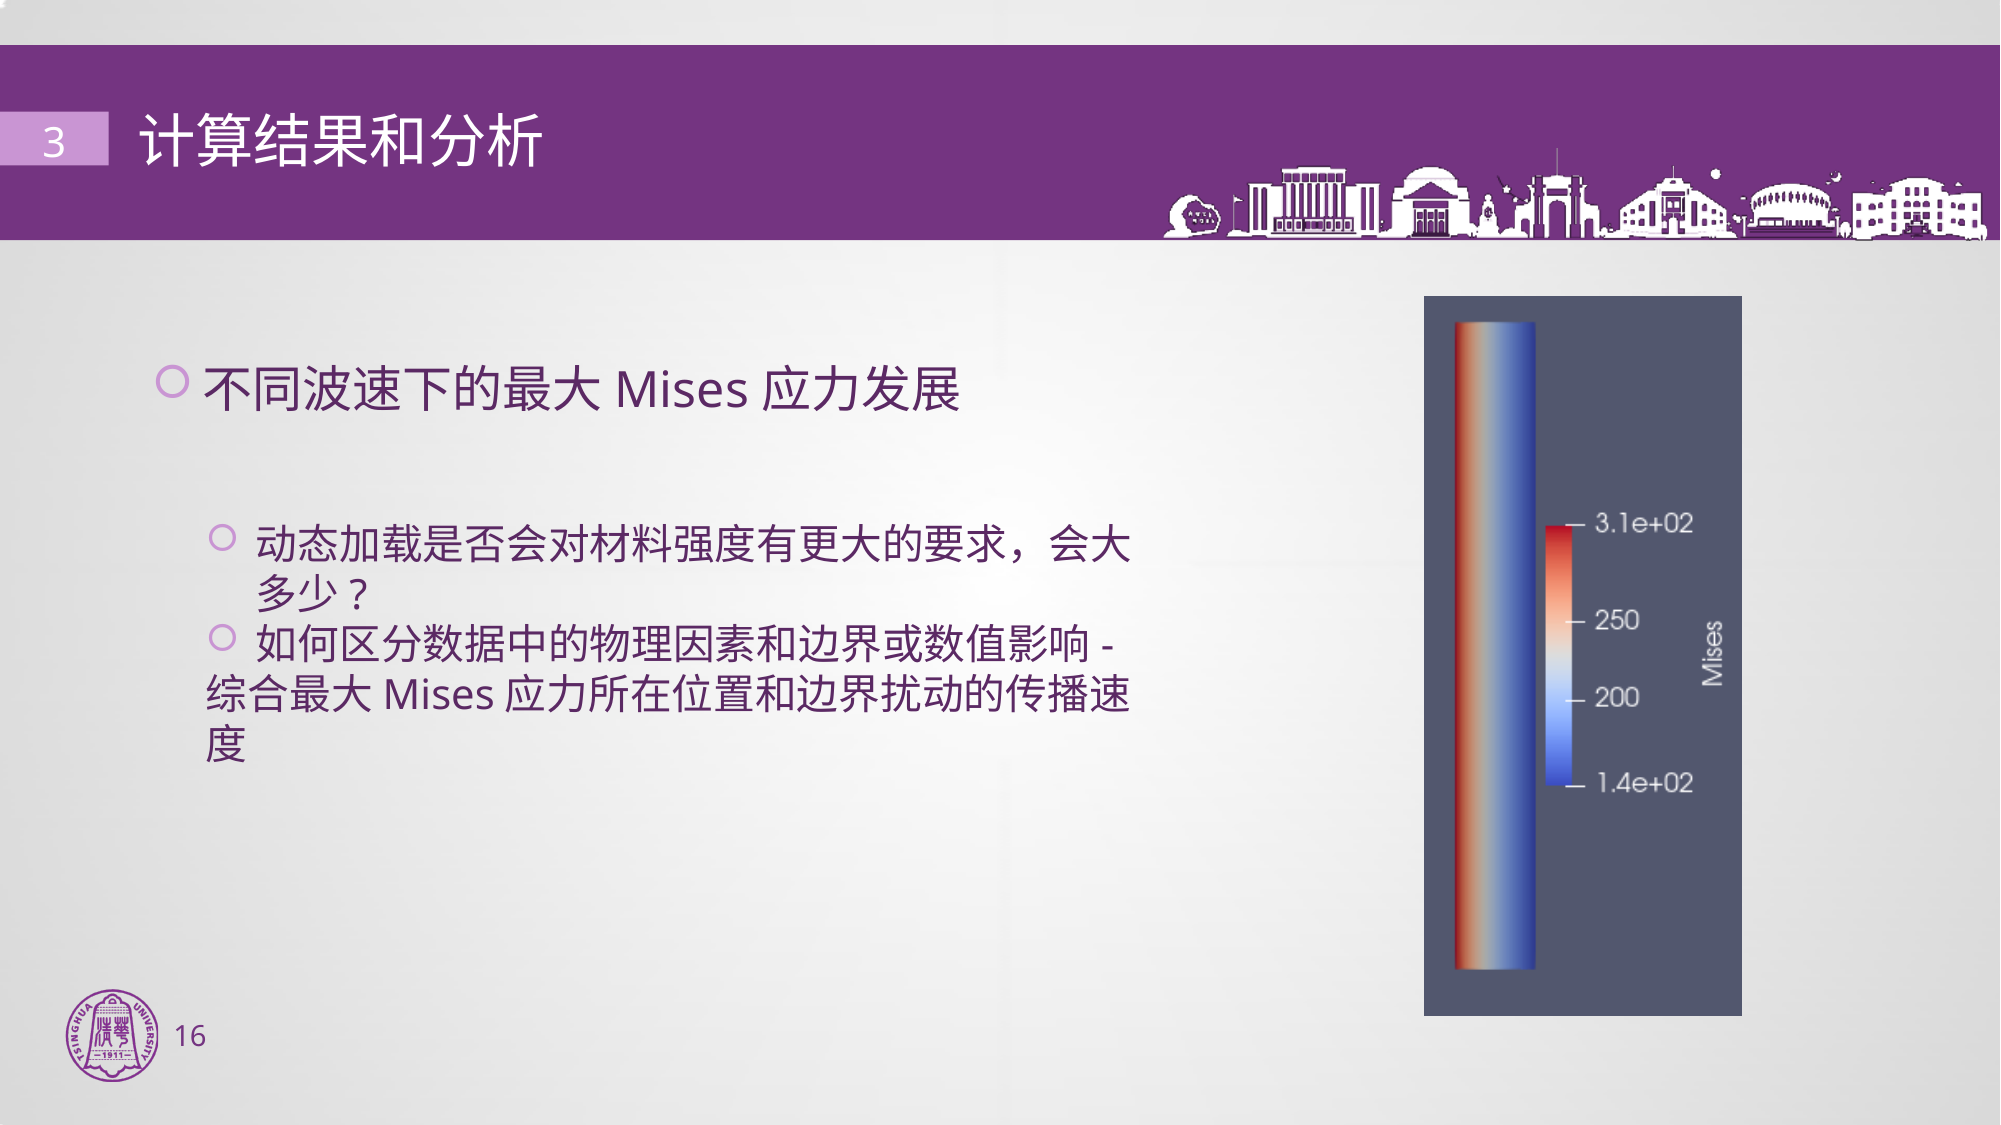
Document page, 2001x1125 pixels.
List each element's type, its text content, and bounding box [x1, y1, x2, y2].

text_box 不同波速下的最大Mises应力发展 动态加载是否会对材料强度有更大的要求，会大多少? 如何区分数据中的物理因素和边界或数值影响- 综合最大Mises应力所在位置和边界扰动的传播速度 [150, 355, 1164, 768]
text_box 16 [171, 1015, 225, 1053]
picture [0, 241, 2000, 1125]
text_box 3 [0, 111, 109, 166]
text_box [65, 989, 159, 1082]
text_box [1163, 148, 1988, 241]
title 计算结果和分析 [135, 101, 625, 292]
text_box [0, 45, 2000, 241]
picture [0, 0, 2000, 45]
